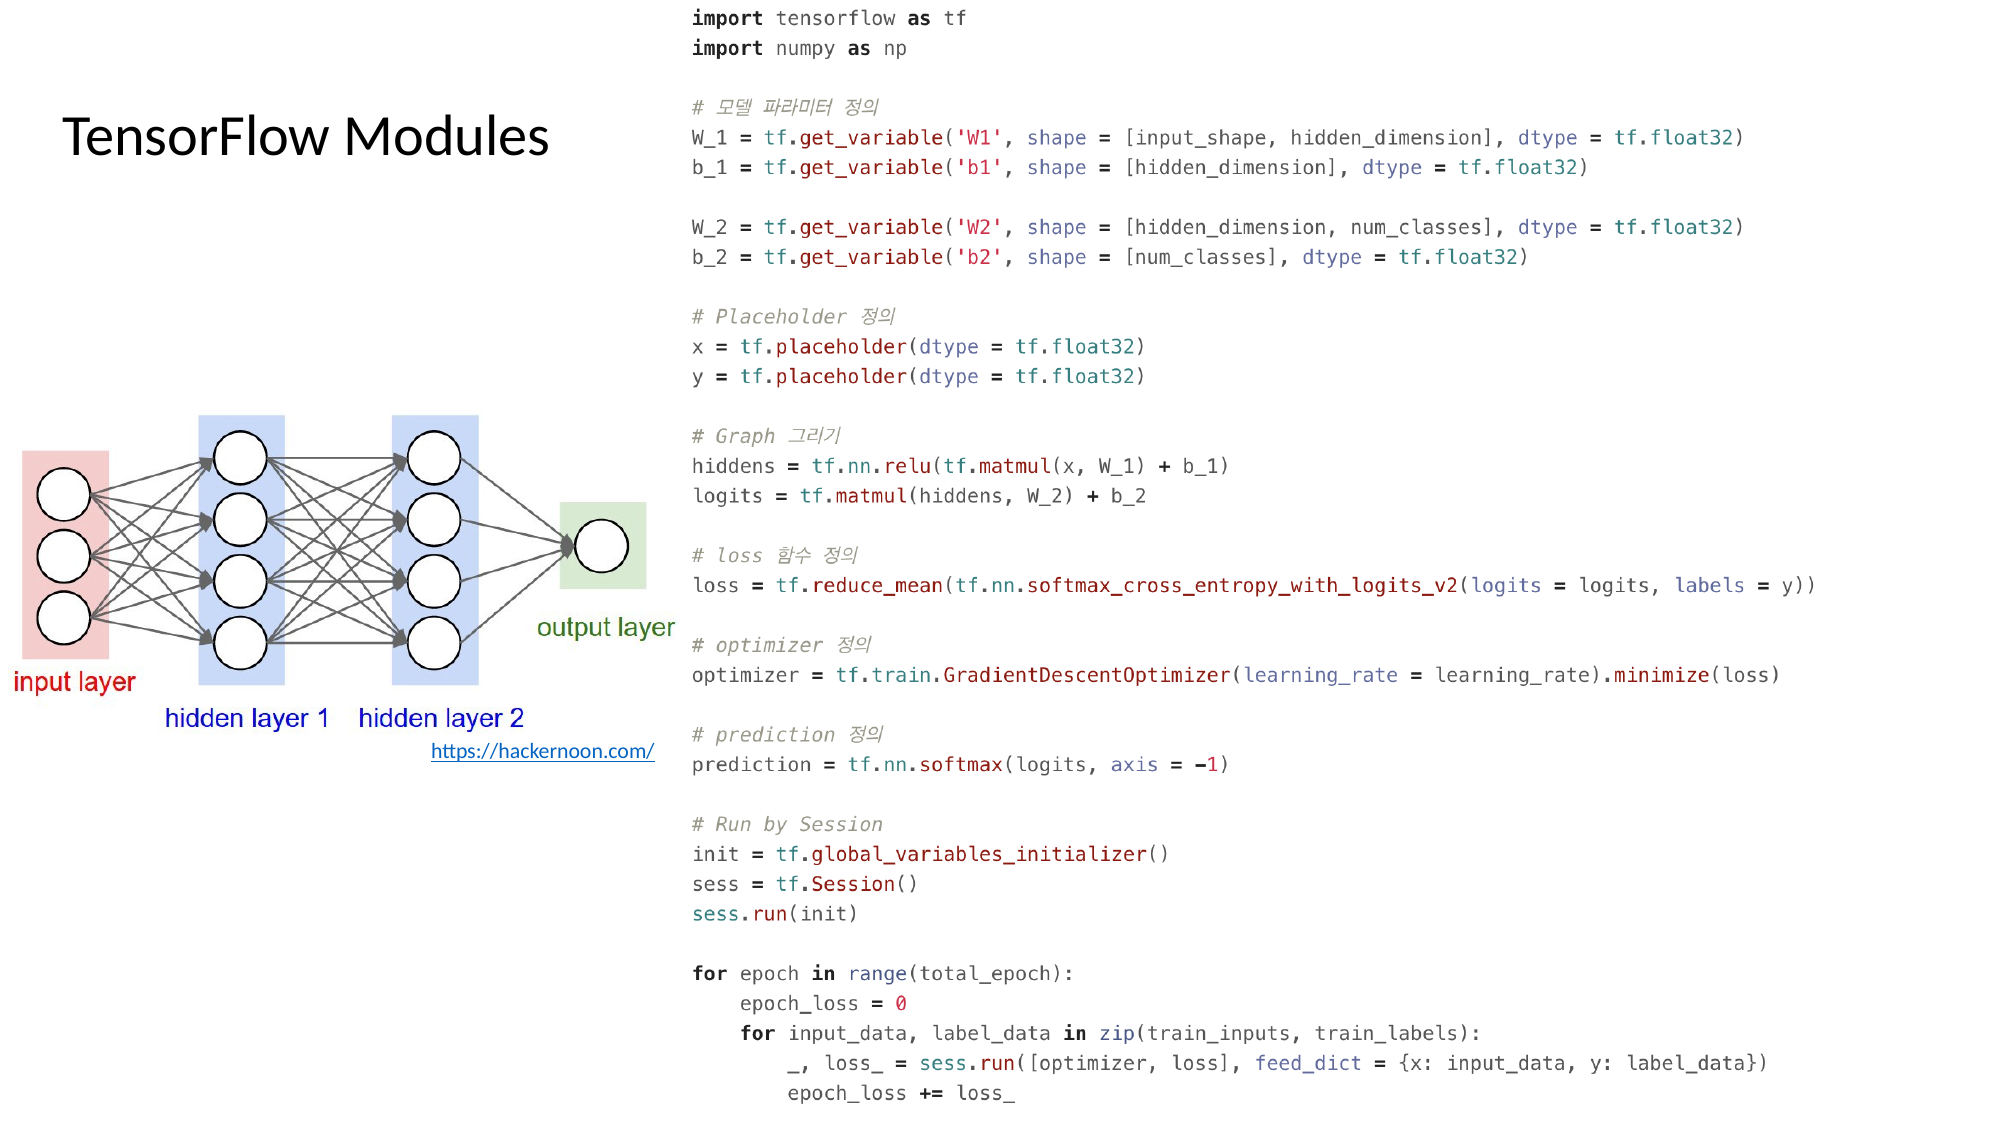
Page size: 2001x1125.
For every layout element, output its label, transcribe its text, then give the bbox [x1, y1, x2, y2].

text_box https://hackernoon.com/ [416, 737, 680, 771]
picture [8, 0, 1842, 1125]
text_box TensorFlow Modules [47, 89, 566, 175]
